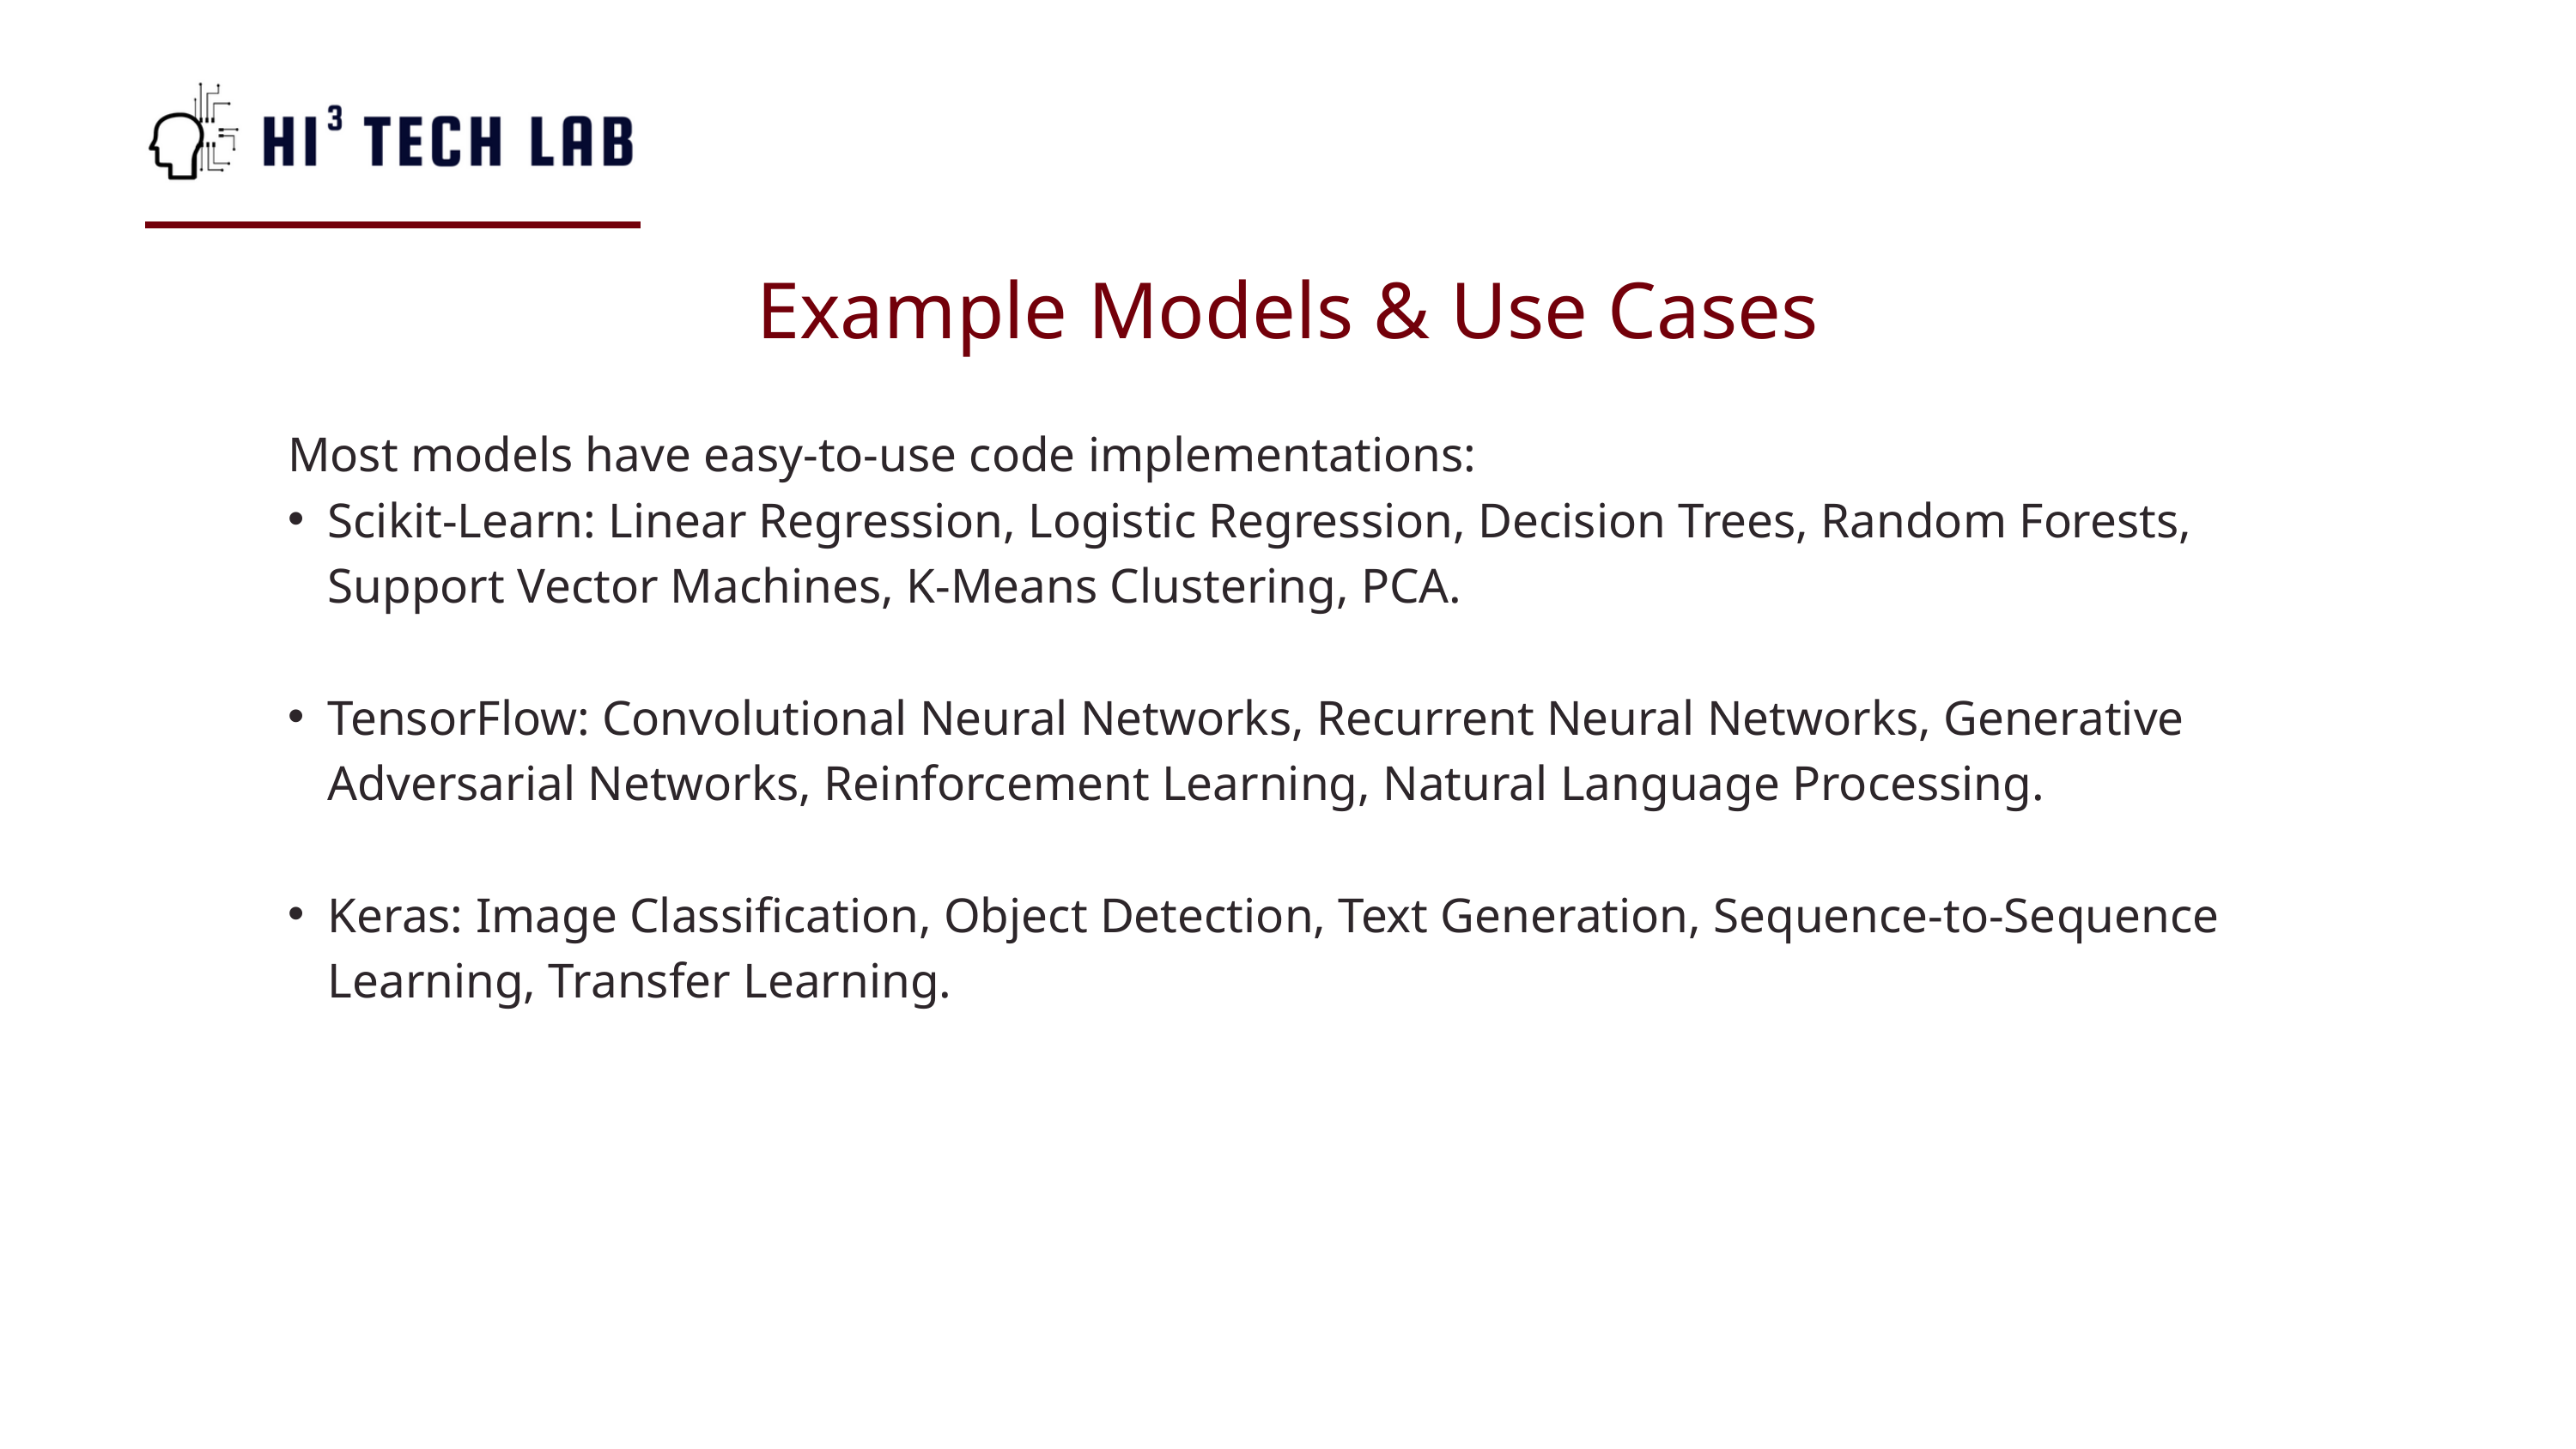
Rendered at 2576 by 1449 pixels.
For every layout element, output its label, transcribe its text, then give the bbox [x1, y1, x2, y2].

picture [132, 73, 641, 194]
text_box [144, 221, 641, 229]
text_box Most models have easy-to-use code implementations: Scikit-Learn: Linear Regression, Logistic Regression, Decision Trees, Random Forests, Support Vector Machines, K-Means Clustering, PCA. TensorFlow: Convolutional Neural Networks, Recurrent Neural Networks, Generative Adversarial Networks, Reinforcement Learning, Natural Language Processing. Keras: Image Classification, Object Detection, Text Generation, Sequence-to-Sequence Learning, Transfer Learning. [247, 415, 2329, 1008]
text_box Example Models & Use Cases [454, 281, 2122, 355]
